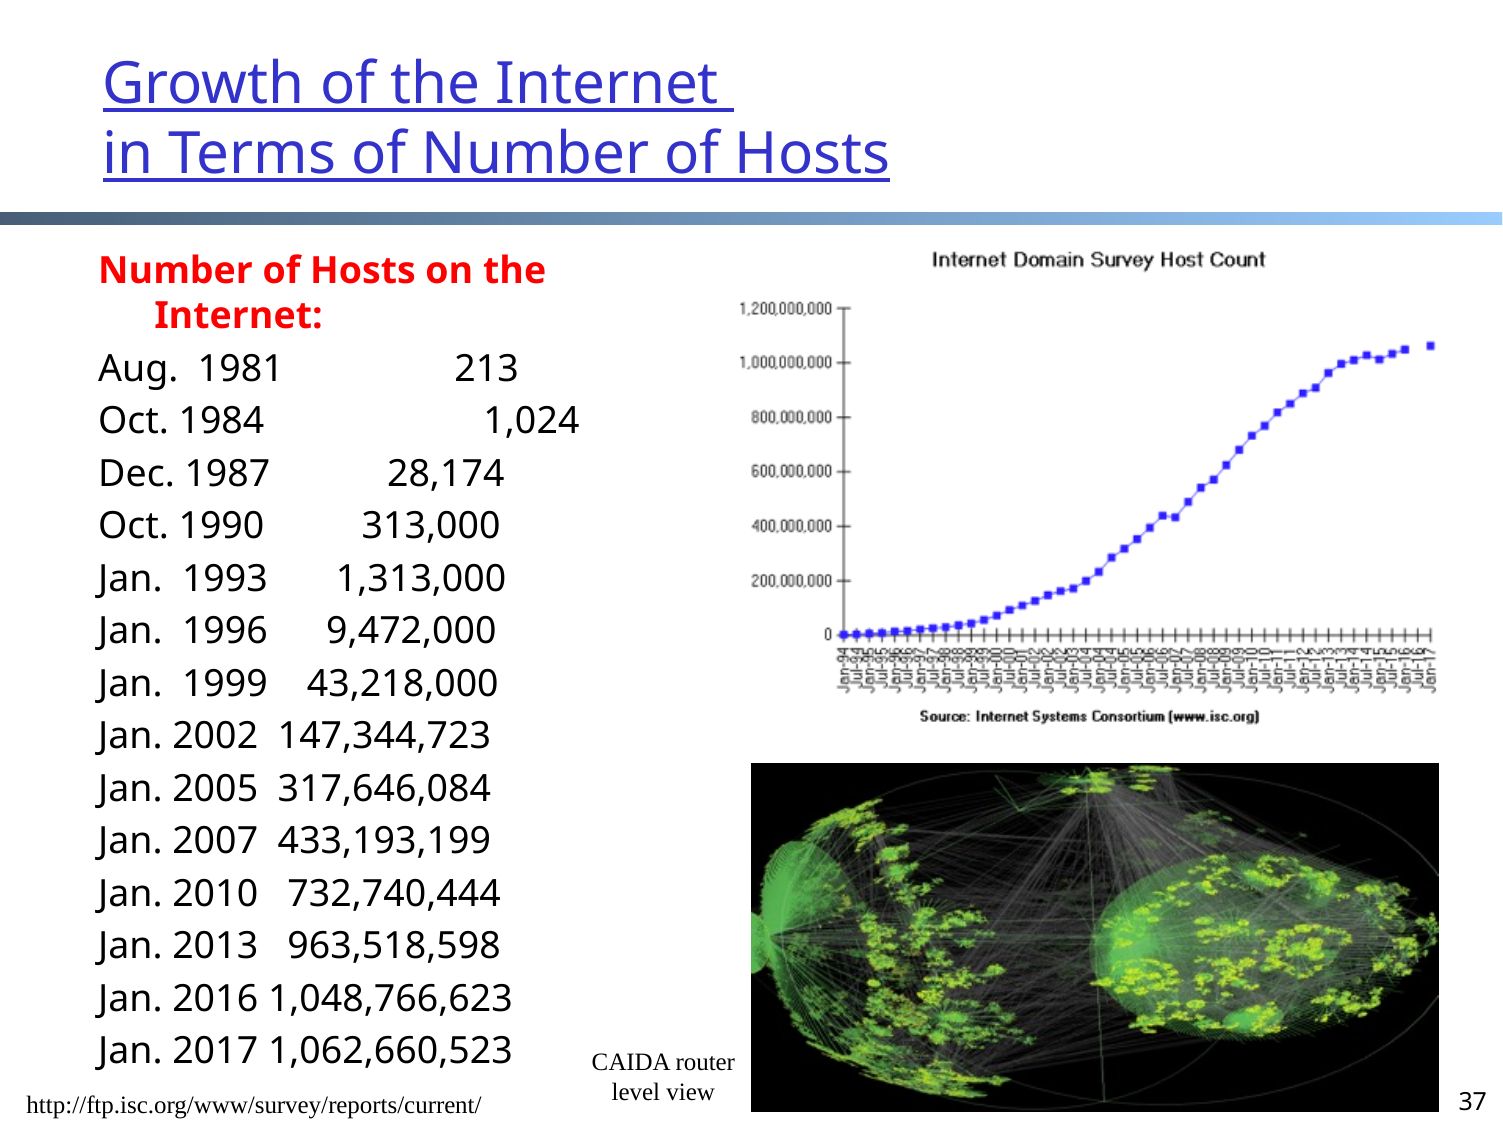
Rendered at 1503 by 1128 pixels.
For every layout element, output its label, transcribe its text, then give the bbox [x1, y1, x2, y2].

title Growth of the Internet in Terms of Number of Hosts [87, 37, 1365, 226]
text_box CAIDA router level view [576, 1038, 746, 1114]
picture [725, 238, 1444, 736]
list Number of Hosts on the Internet: Aug. 1981 213 Oct. 1984 1,024 Dec. 1987 28,174 Oct. 1990 313,000 Jan. 1993 1,313,000 Jan. 1996 9,472,000 Jan. 1999 43,218,000 Jan. 2002 147,344,723 Jan. 2005 317,646,084 Jan. 2007 433,193,199 Jan. 2010 732,740,444 Jan. 2013 963,518,598 Jan. 2016 1,048,766,623 Jan. 2017 1,062,660,523 [83, 238, 626, 1041]
picture [750, 763, 1439, 1112]
slide_number 37 [1151, 1051, 1503, 1128]
text_box http://ftp.isc.org/www/survey/reports/current/ [11, 1081, 498, 1126]
